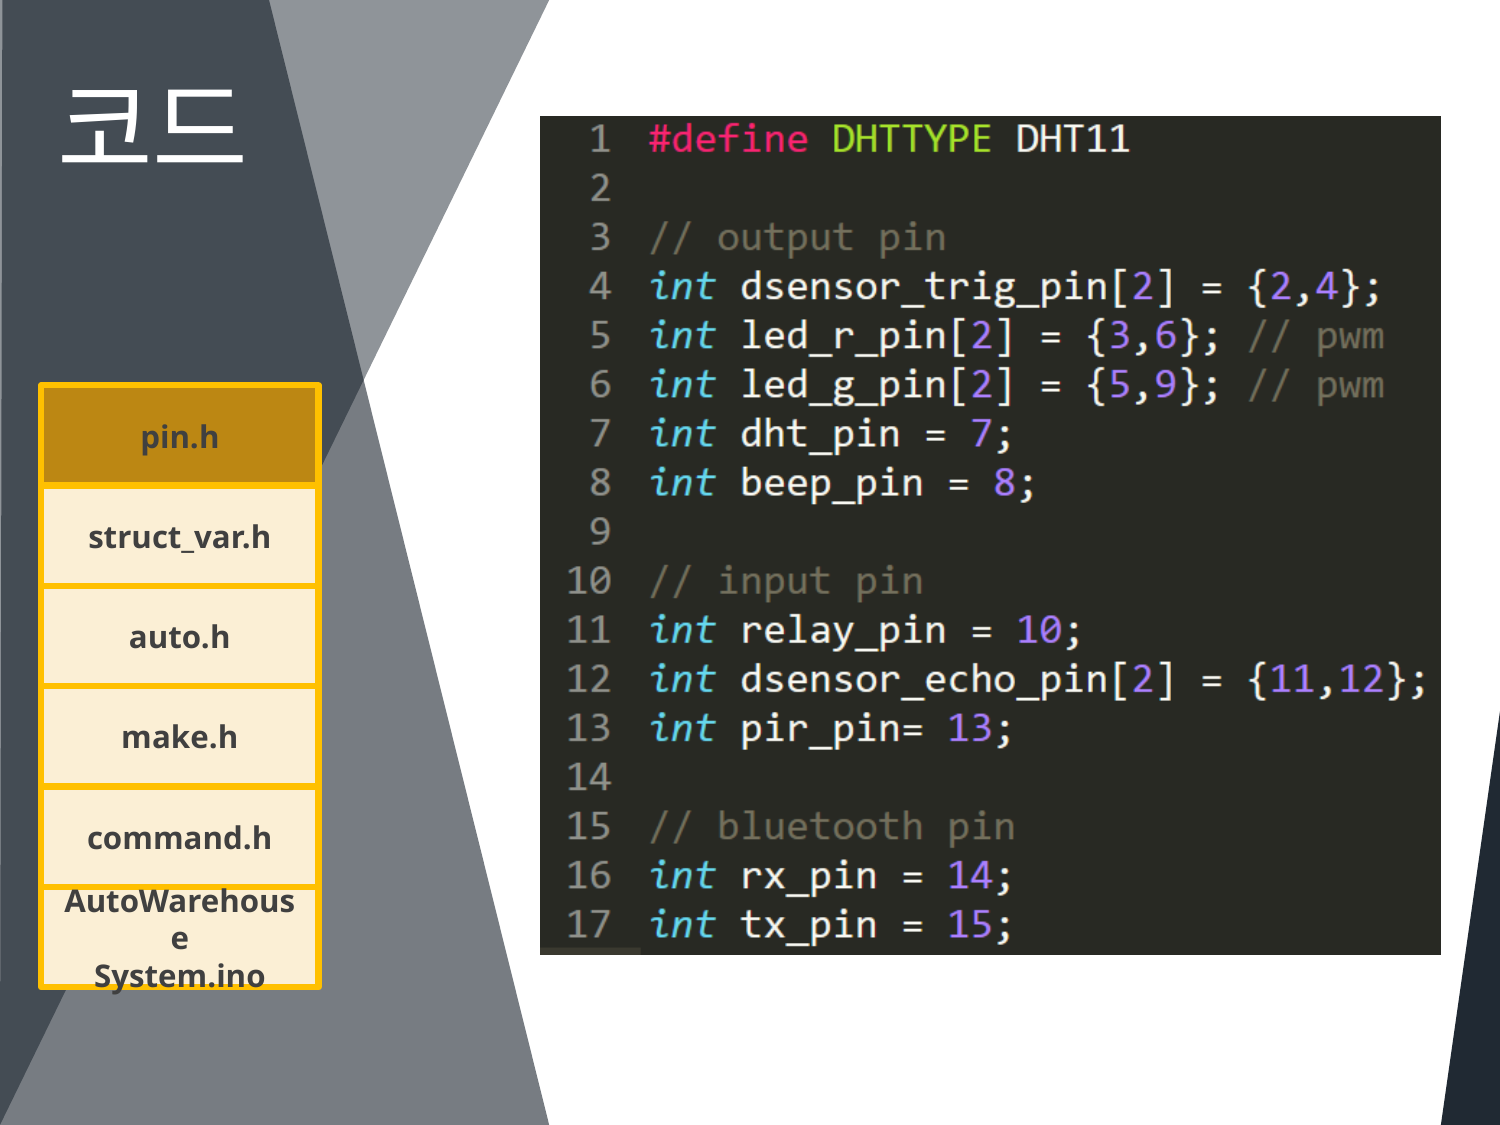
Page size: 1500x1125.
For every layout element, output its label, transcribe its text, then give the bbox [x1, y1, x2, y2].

text_box AutoWarehouse System.ino [40, 885, 320, 989]
text_box auto.h [40, 584, 320, 685]
text_box pin.h [40, 384, 320, 484]
picture [539, 116, 1442, 956]
text_box [0, 0, 551, 1125]
text_box struct_var.h [40, 484, 320, 584]
text_box 코드 [6, 32, 300, 220]
text_box command.h [40, 785, 320, 885]
text_box make.h [40, 685, 320, 785]
text_box [1439, 709, 1500, 1125]
text_box [271, 0, 551, 379]
